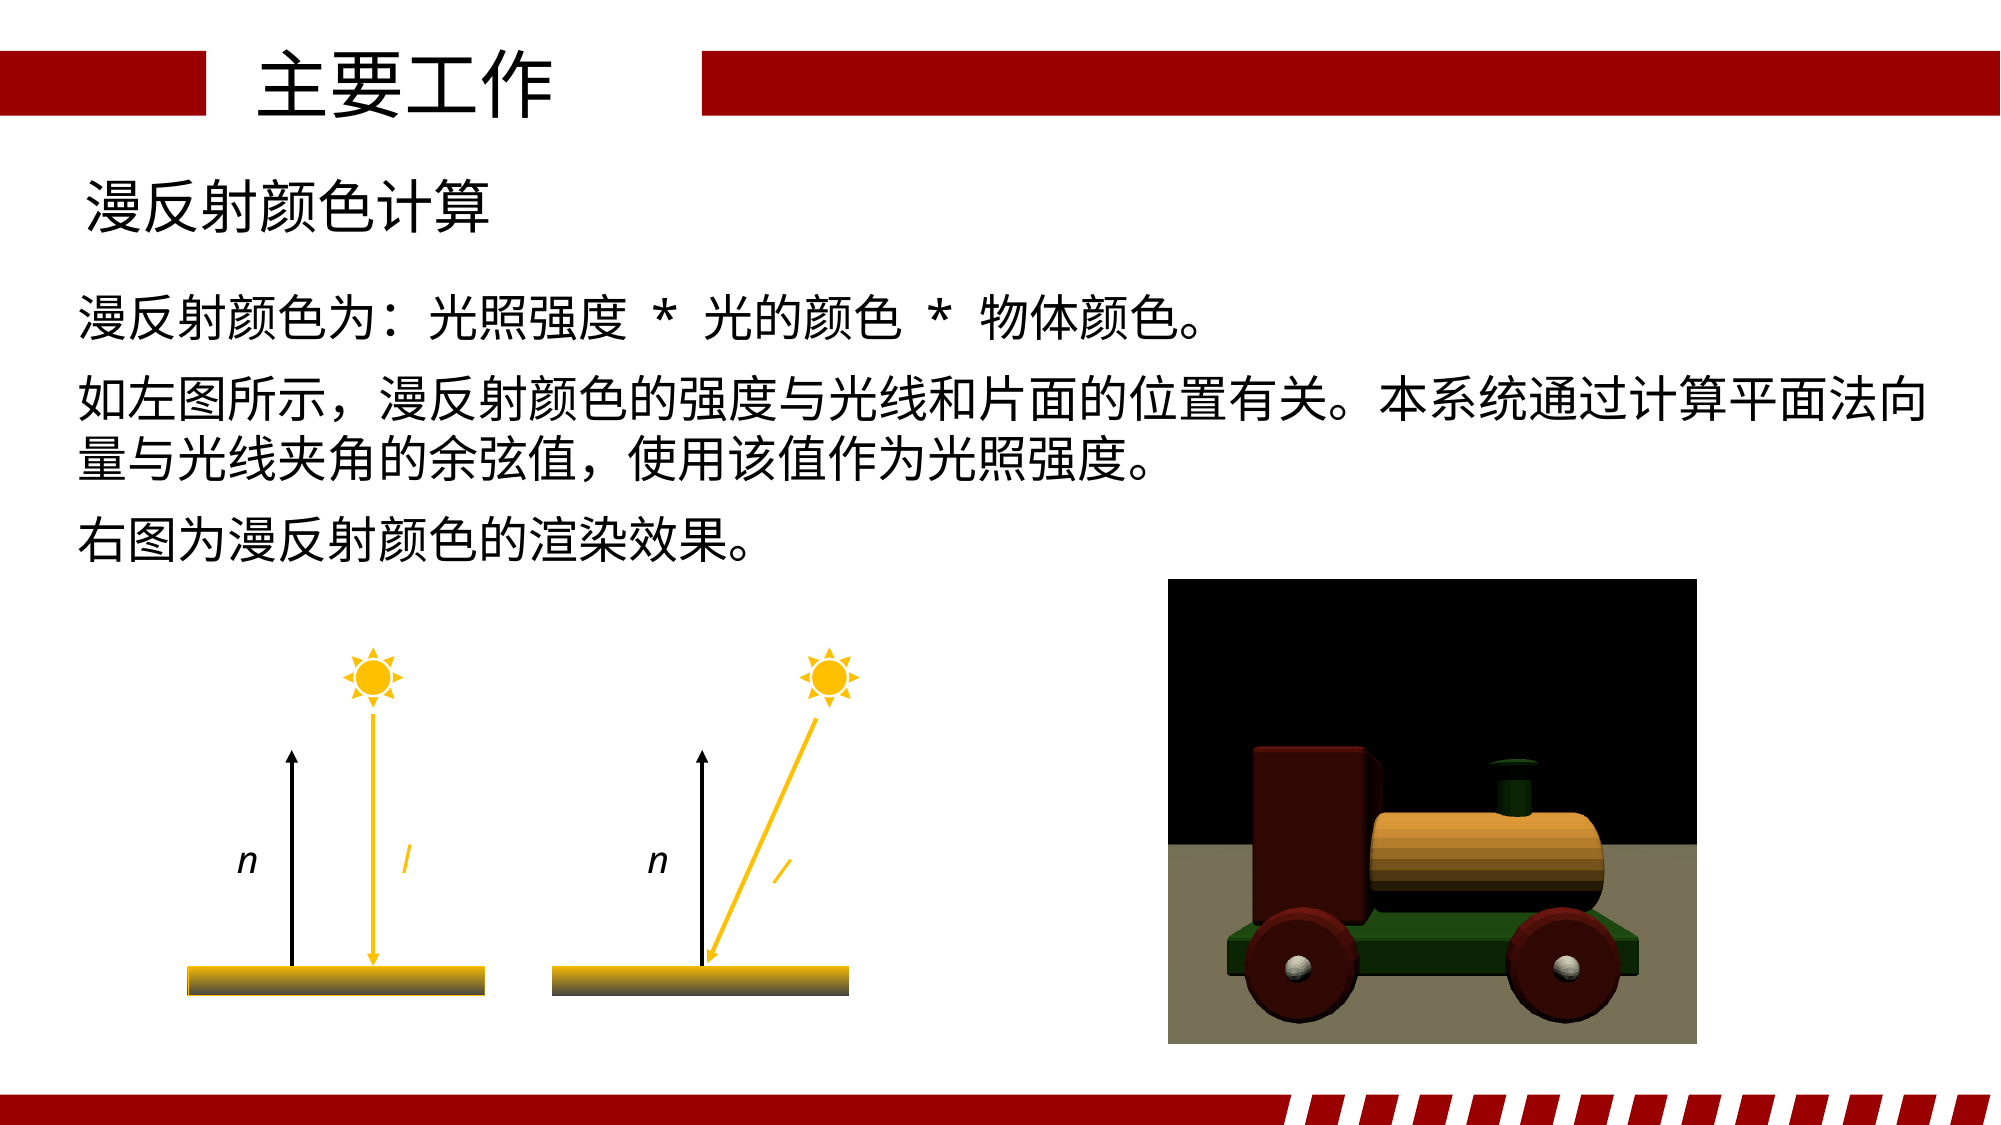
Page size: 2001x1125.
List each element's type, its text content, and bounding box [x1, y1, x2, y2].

text_box [1680, 1093, 1723, 1125]
text_box [1572, 1093, 1616, 1125]
text_box [701, 50, 2000, 117]
text_box [1518, 1093, 1562, 1125]
text_box [0, 50, 207, 117]
text_box [0, 1093, 1293, 1125]
text_box 漫反射颜色计算 [69, 171, 1891, 256]
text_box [187, 647, 862, 996]
text_box [1357, 1093, 1401, 1125]
text_box 主要工作 [239, 30, 644, 135]
text_box 漫反射颜色为：光照强度 * 光的颜色 * 物体颜色。 如左图所示，漫反射颜色的强度与光线和片面的位置有关。本系统通过计算平面法向量与光线夹角的余弦值，使用该值作为光照强度。 右图为漫反射颜色的渲染效果。 [69, 278, 1951, 579]
text_box [1841, 1093, 1885, 1125]
text_box [1949, 1093, 1992, 1125]
text_box [1787, 1093, 1831, 1125]
text_box [1626, 1093, 1670, 1125]
text_box [1411, 1093, 1454, 1125]
text_box [1465, 1093, 1508, 1125]
text_box [1733, 1093, 1777, 1125]
picture [1168, 579, 1697, 1044]
text_box [1895, 1093, 1938, 1125]
text_box [1303, 1093, 1347, 1125]
